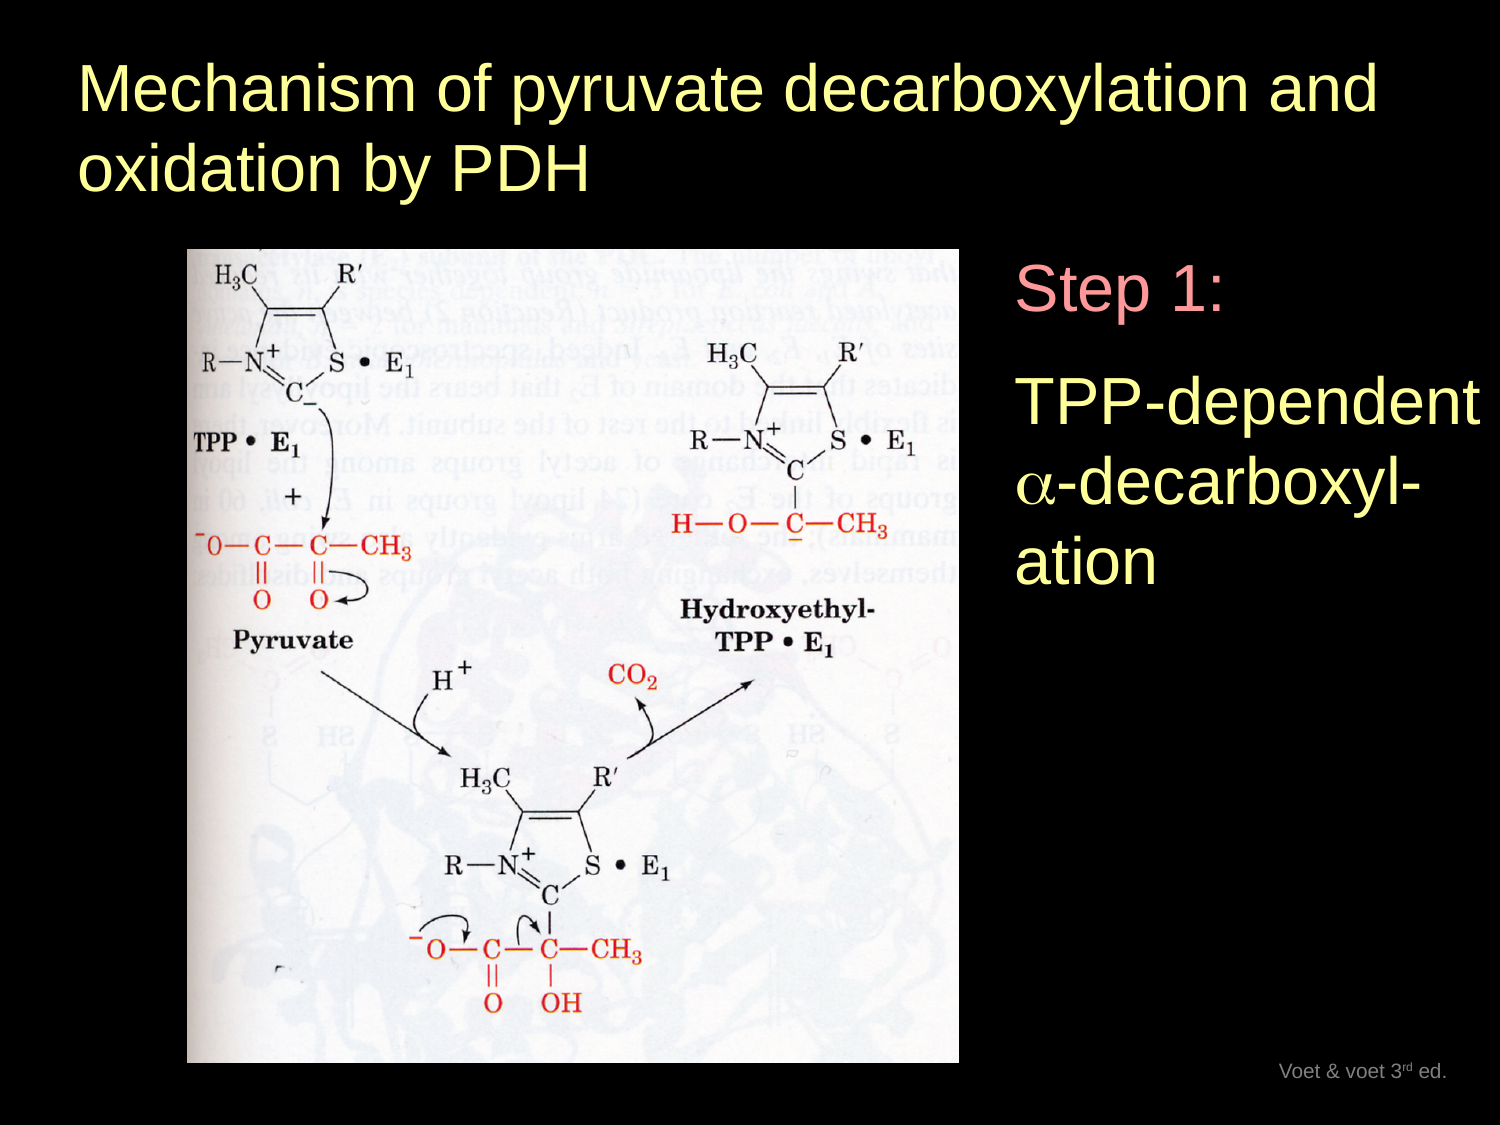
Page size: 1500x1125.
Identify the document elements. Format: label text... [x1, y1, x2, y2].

picture [187, 249, 959, 1063]
text_box Mechanism of pyruvate decarboxylation and oxidation by PDH [62, 37, 1447, 213]
text_box Voet & voet 3rd ed. [1264, 1050, 1463, 1090]
text_box Step 1: TPP-dependent a-decarboxyl-ation [999, 237, 1500, 606]
